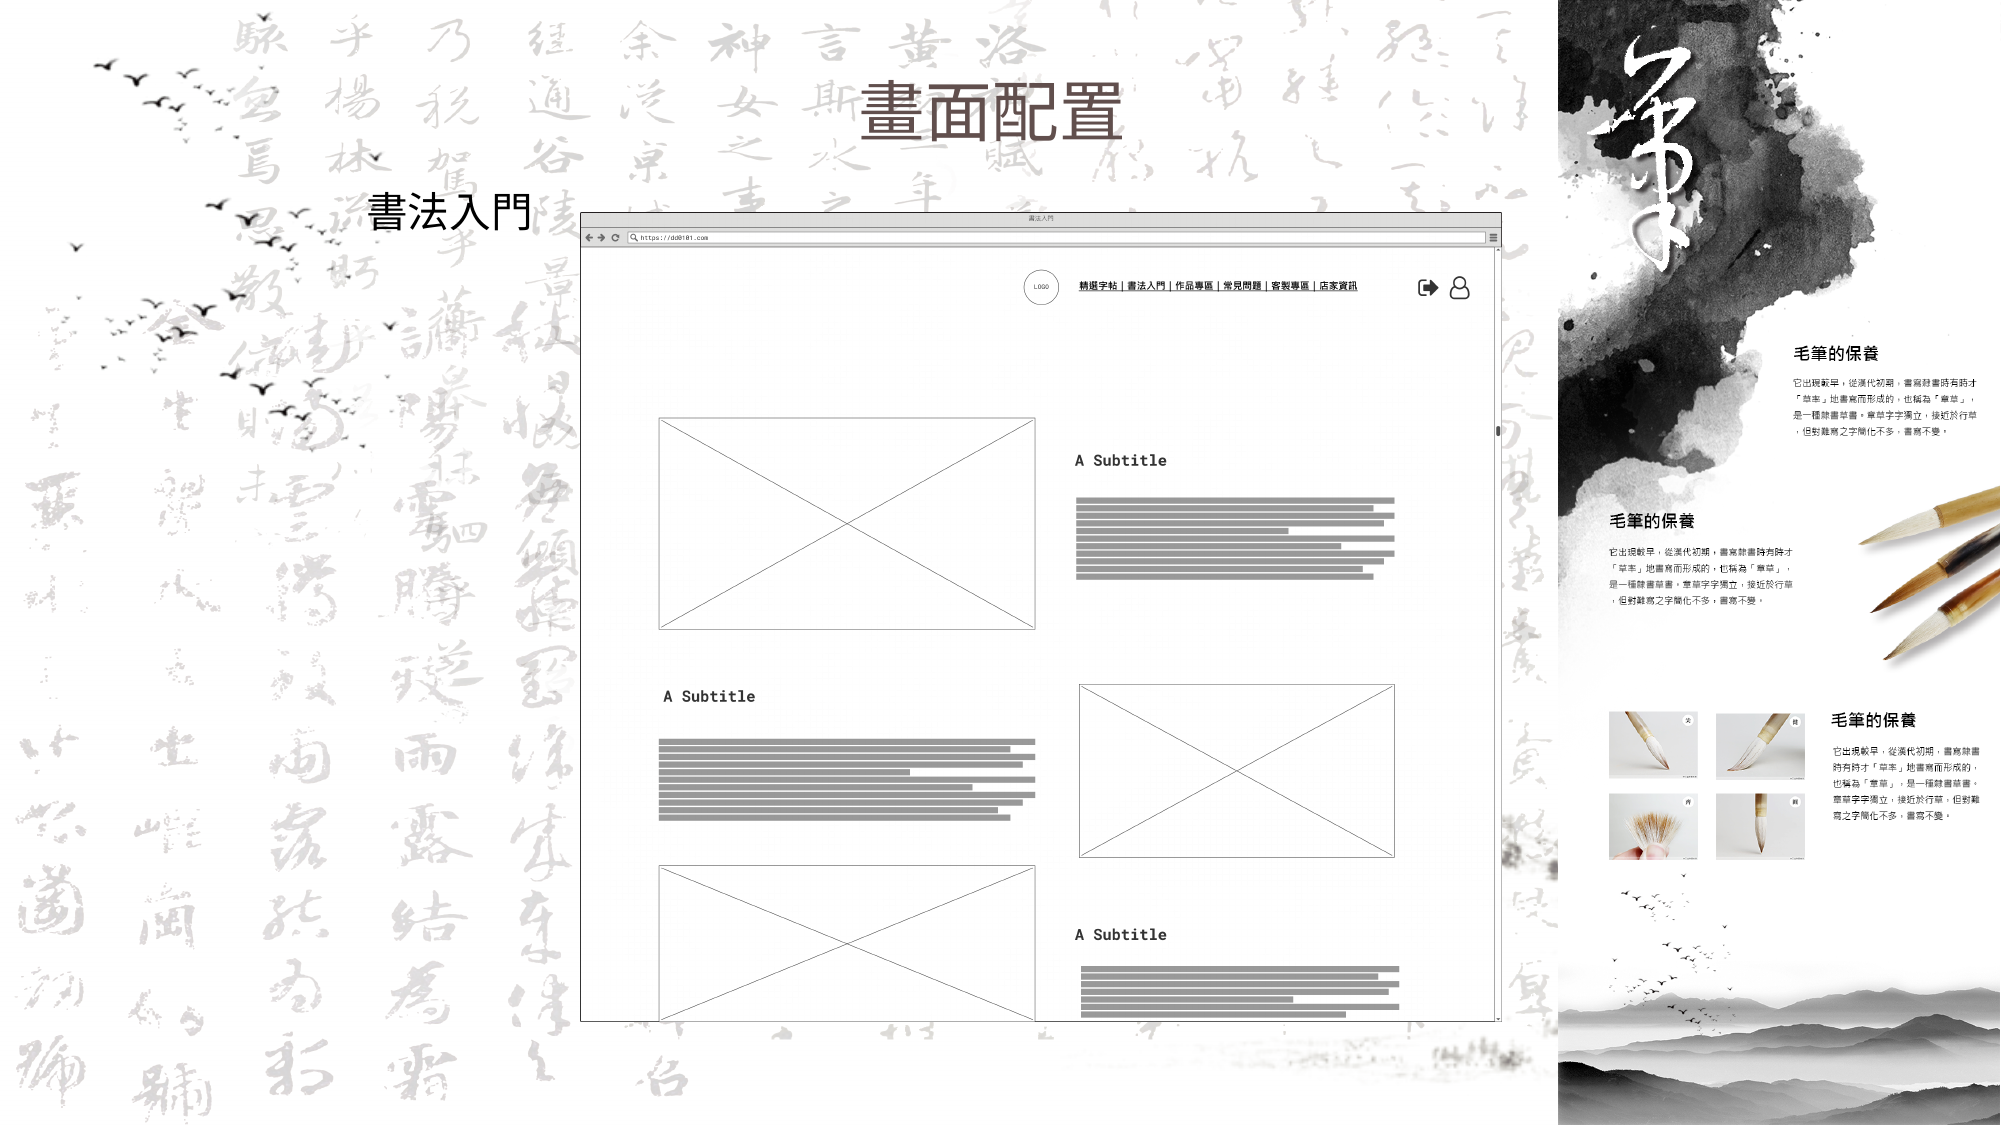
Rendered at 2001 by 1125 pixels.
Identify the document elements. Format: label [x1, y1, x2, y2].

text_box [0, 0, 1558, 1125]
picture [580, 212, 1502, 1022]
picture [1558, 0, 2001, 1125]
